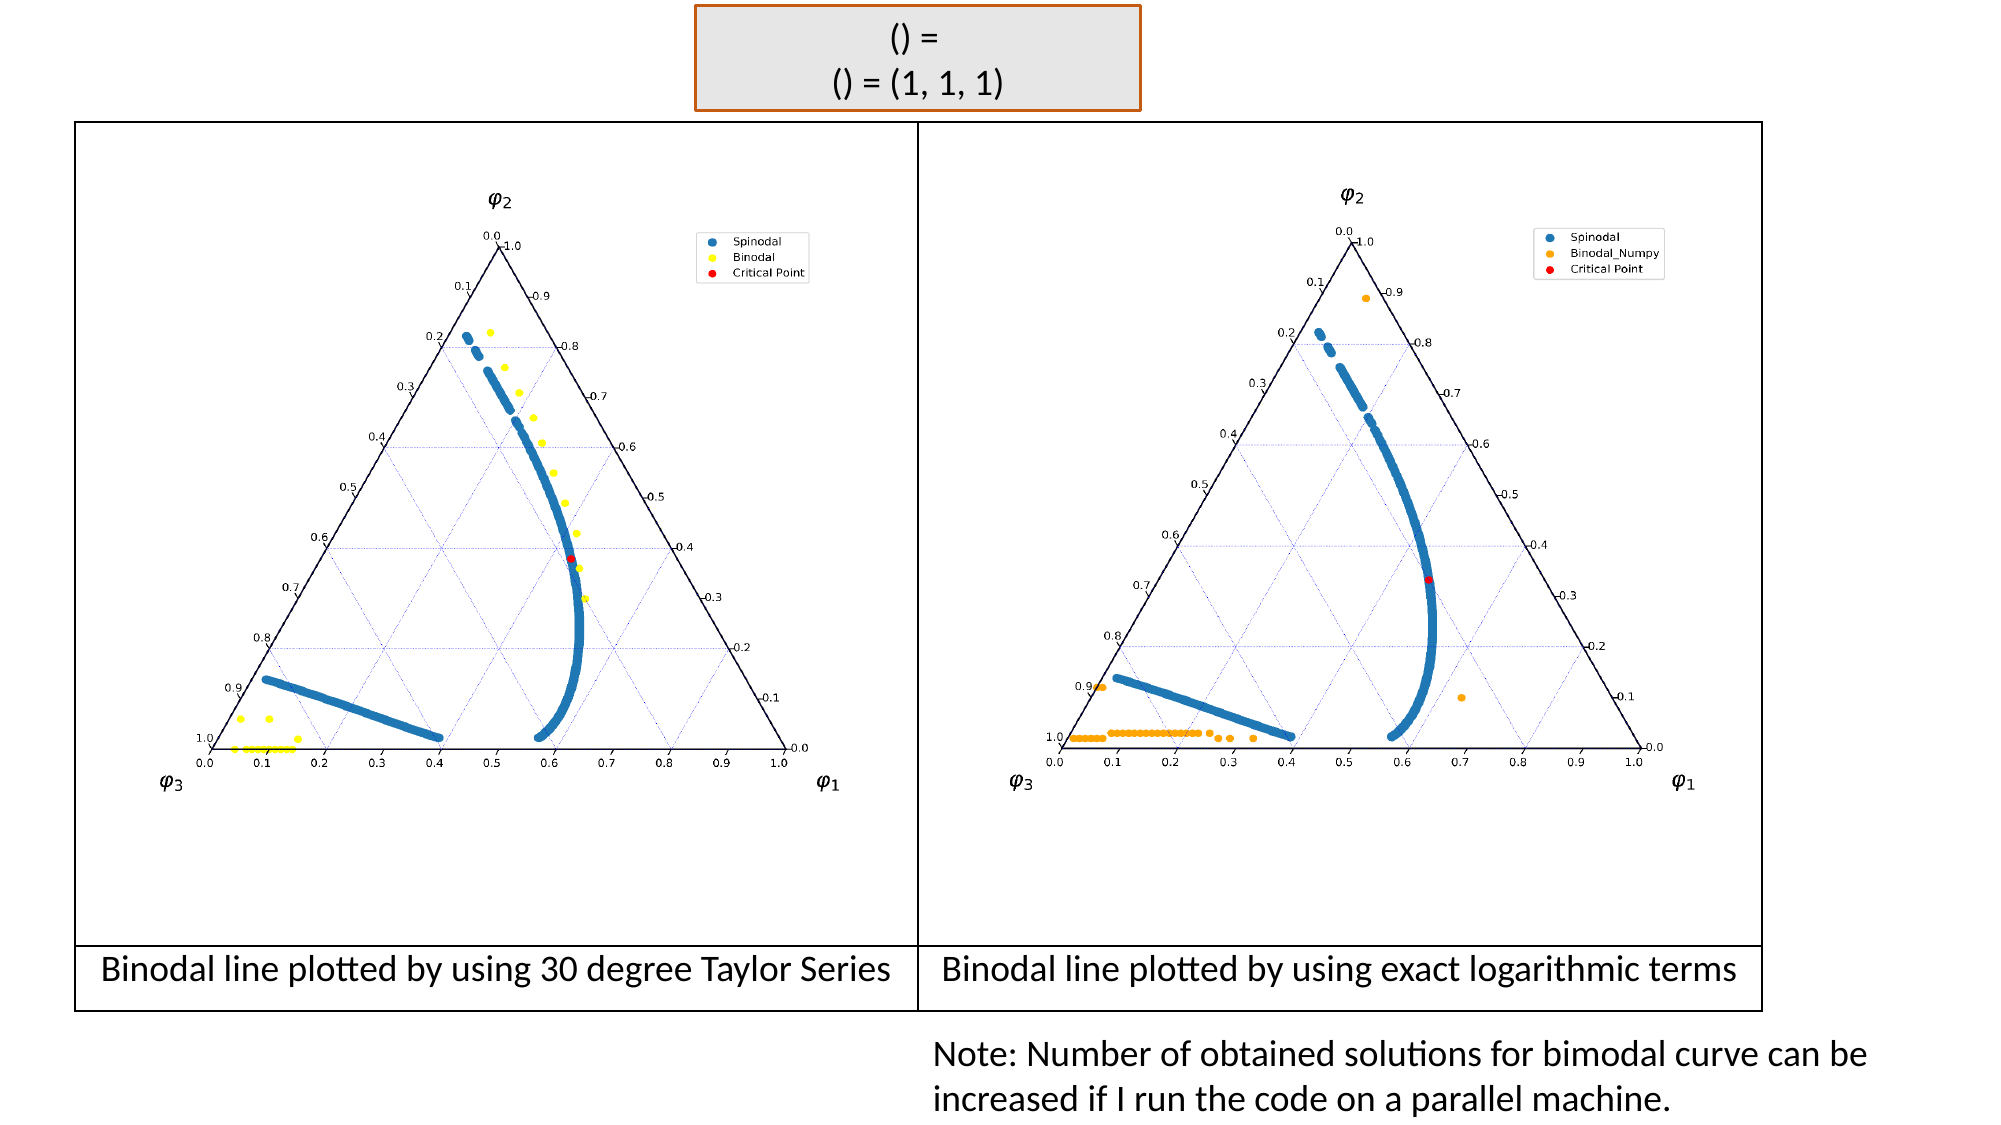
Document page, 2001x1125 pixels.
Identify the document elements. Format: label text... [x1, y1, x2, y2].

text_box Note: Number of obtained solutions for bimodal curve can be increased if I run the code on a parallel machine. [918, 1021, 1919, 1125]
table_cell Binodal line plotted by using exact logarithmic terms [919, 947, 1761, 1010]
picture [81, 135, 896, 903]
picture [930, 130, 1752, 903]
table_cell Binodal line plotted by using 30 degree Taylor Series [76, 947, 917, 1010]
table_header [919, 123, 1761, 945]
table_header [76, 123, 917, 945]
